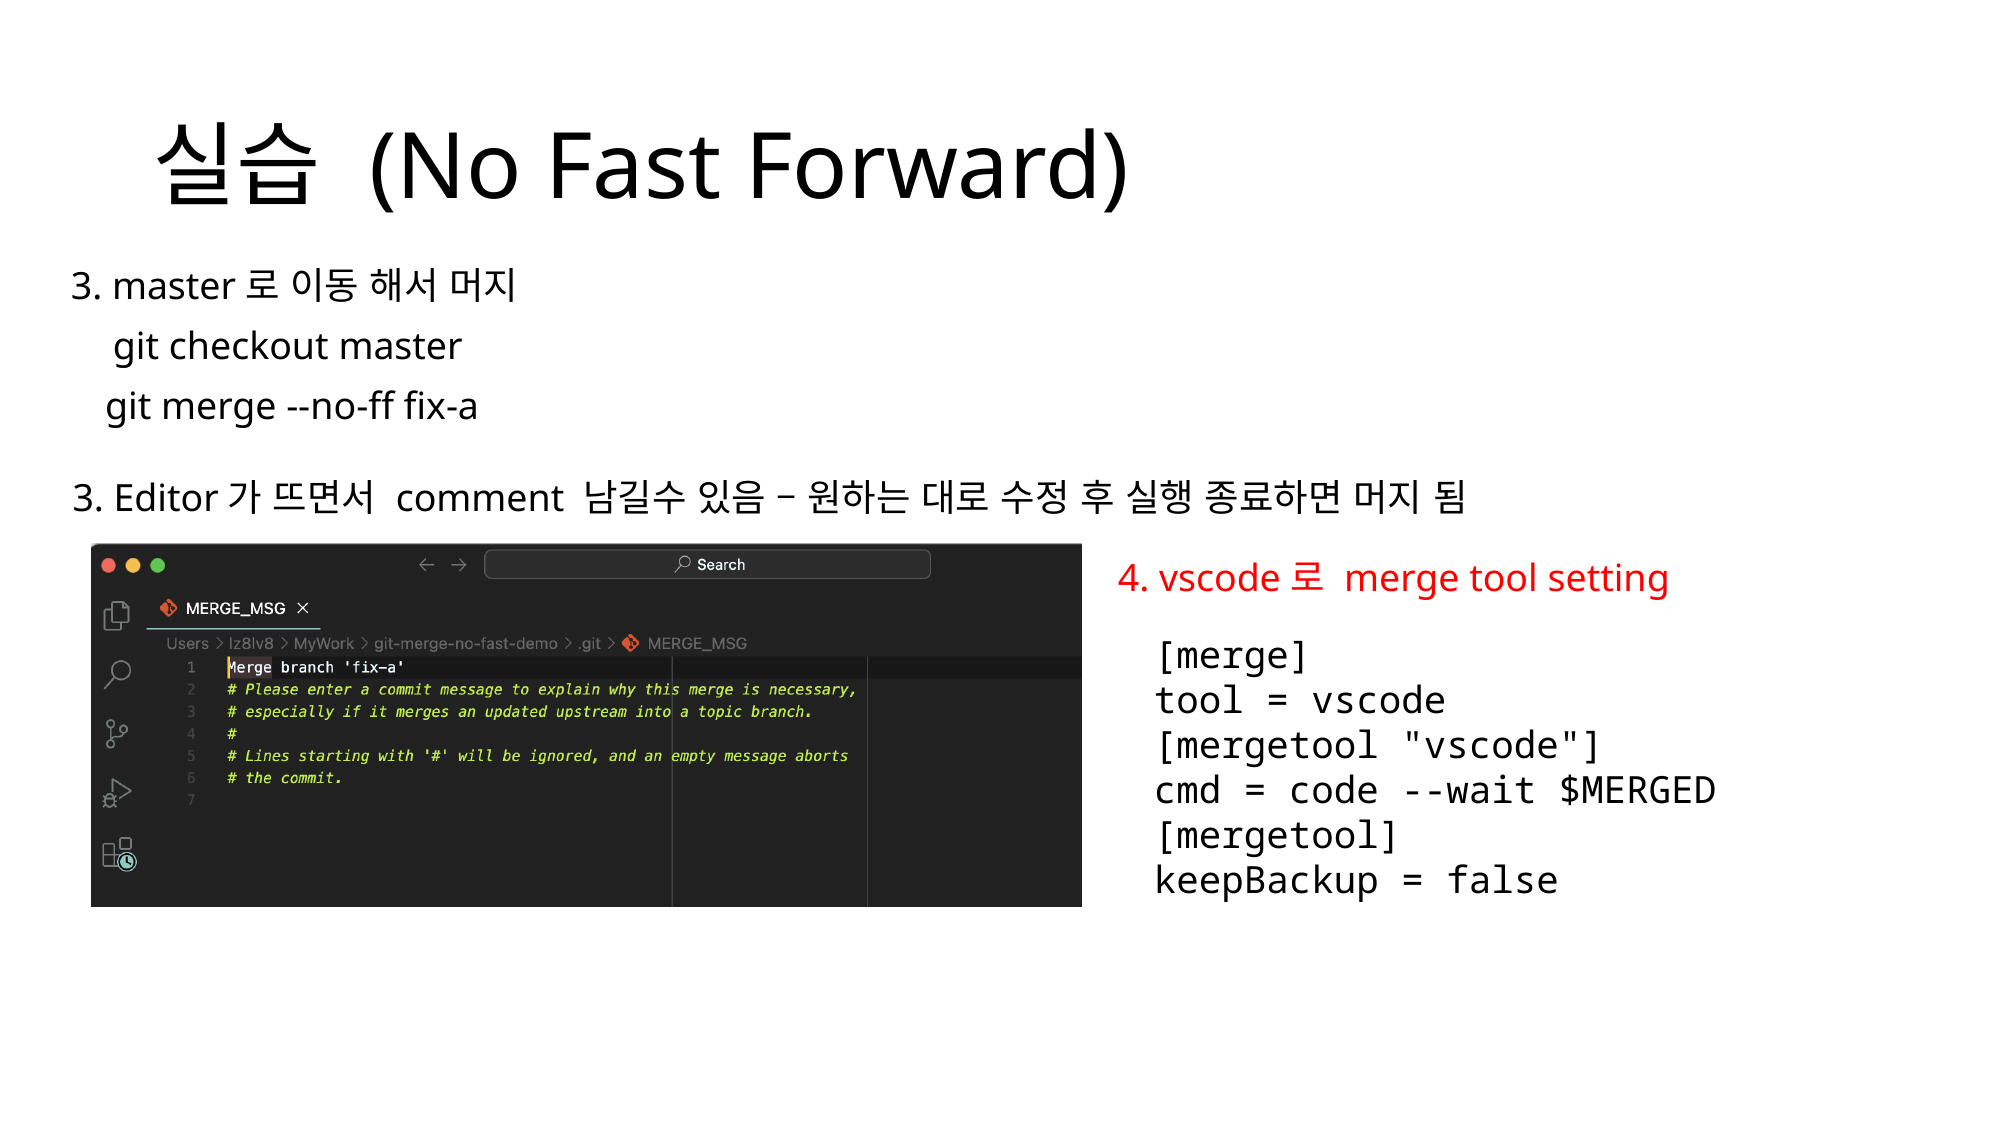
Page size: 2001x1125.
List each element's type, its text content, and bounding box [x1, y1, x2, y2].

picture [90, 542, 1082, 907]
text_box 3. master로 이동 해서 머지 [56, 254, 533, 315]
text_box 4. vscode로 merge tool setting [1103, 546, 2000, 607]
text_box git merge --no-ff fix-a [90, 374, 494, 435]
text_box git checkout master [98, 314, 478, 374]
text_box [merge] tool = vscode [mergetool "vscode"] cmd = code --wait $MERGED [mergetool] keepBackup = false [1139, 623, 1939, 909]
title 실습 (No Fast Forward) [137, 59, 1863, 278]
text_box 3. Editor가 뜨면서 comment 남길수 있음 – 원하는 대로 수정 후 실행 종료하면 머지 됨 [57, 466, 1483, 527]
